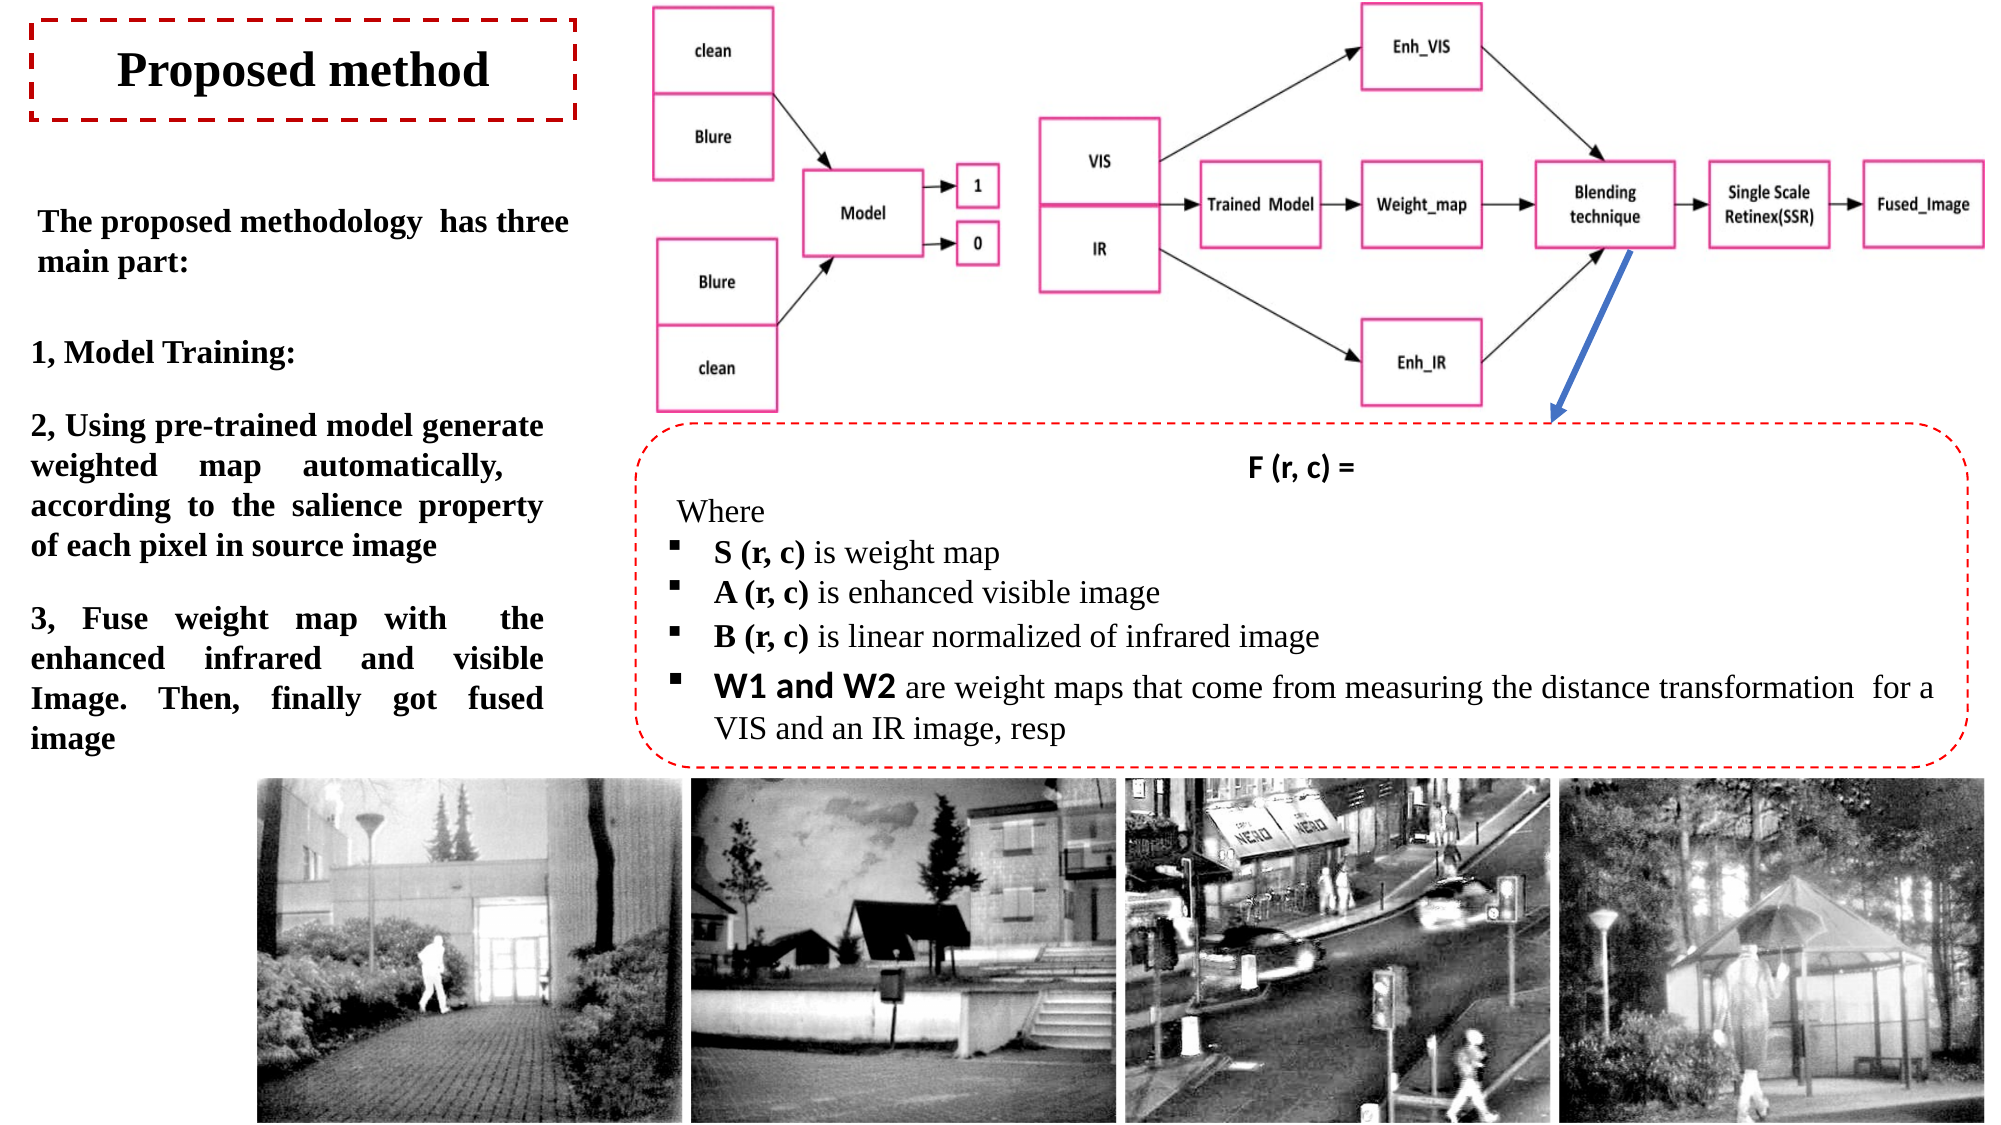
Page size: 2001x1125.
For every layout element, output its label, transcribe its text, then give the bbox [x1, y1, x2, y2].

picture [256, 778, 1985, 1123]
text_box 1, Model Training: 2, Using pre-trained model generate weighted map automatically, according to the salience property of each pixel in source image 3, Fuse weight map with the enhanced infrared and visible Image. Then, finally got fused image [15, 322, 560, 764]
text_box Proposed method [30, 19, 576, 121]
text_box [1550, 250, 1631, 424]
picture [652, 2, 1985, 413]
text_box The proposed methodology has three main part: [16, 187, 608, 290]
